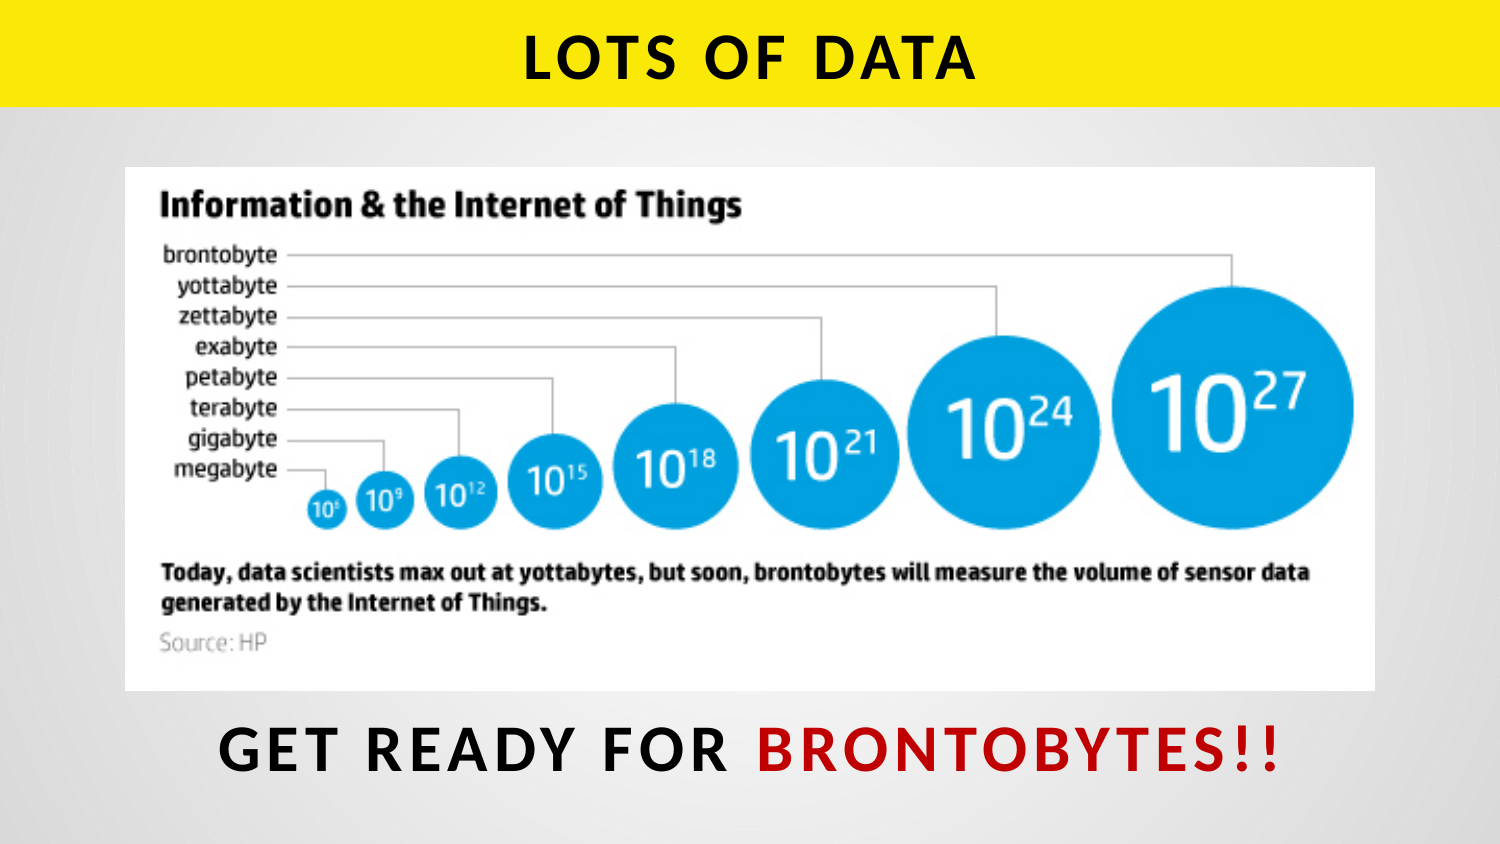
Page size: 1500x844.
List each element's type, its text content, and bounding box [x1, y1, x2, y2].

picture [124, 167, 1376, 691]
title LOTS OF DATA [75, 0, 1425, 108]
text_box GET READY FOR BRONTOBYTES!! [74, 690, 1425, 800]
